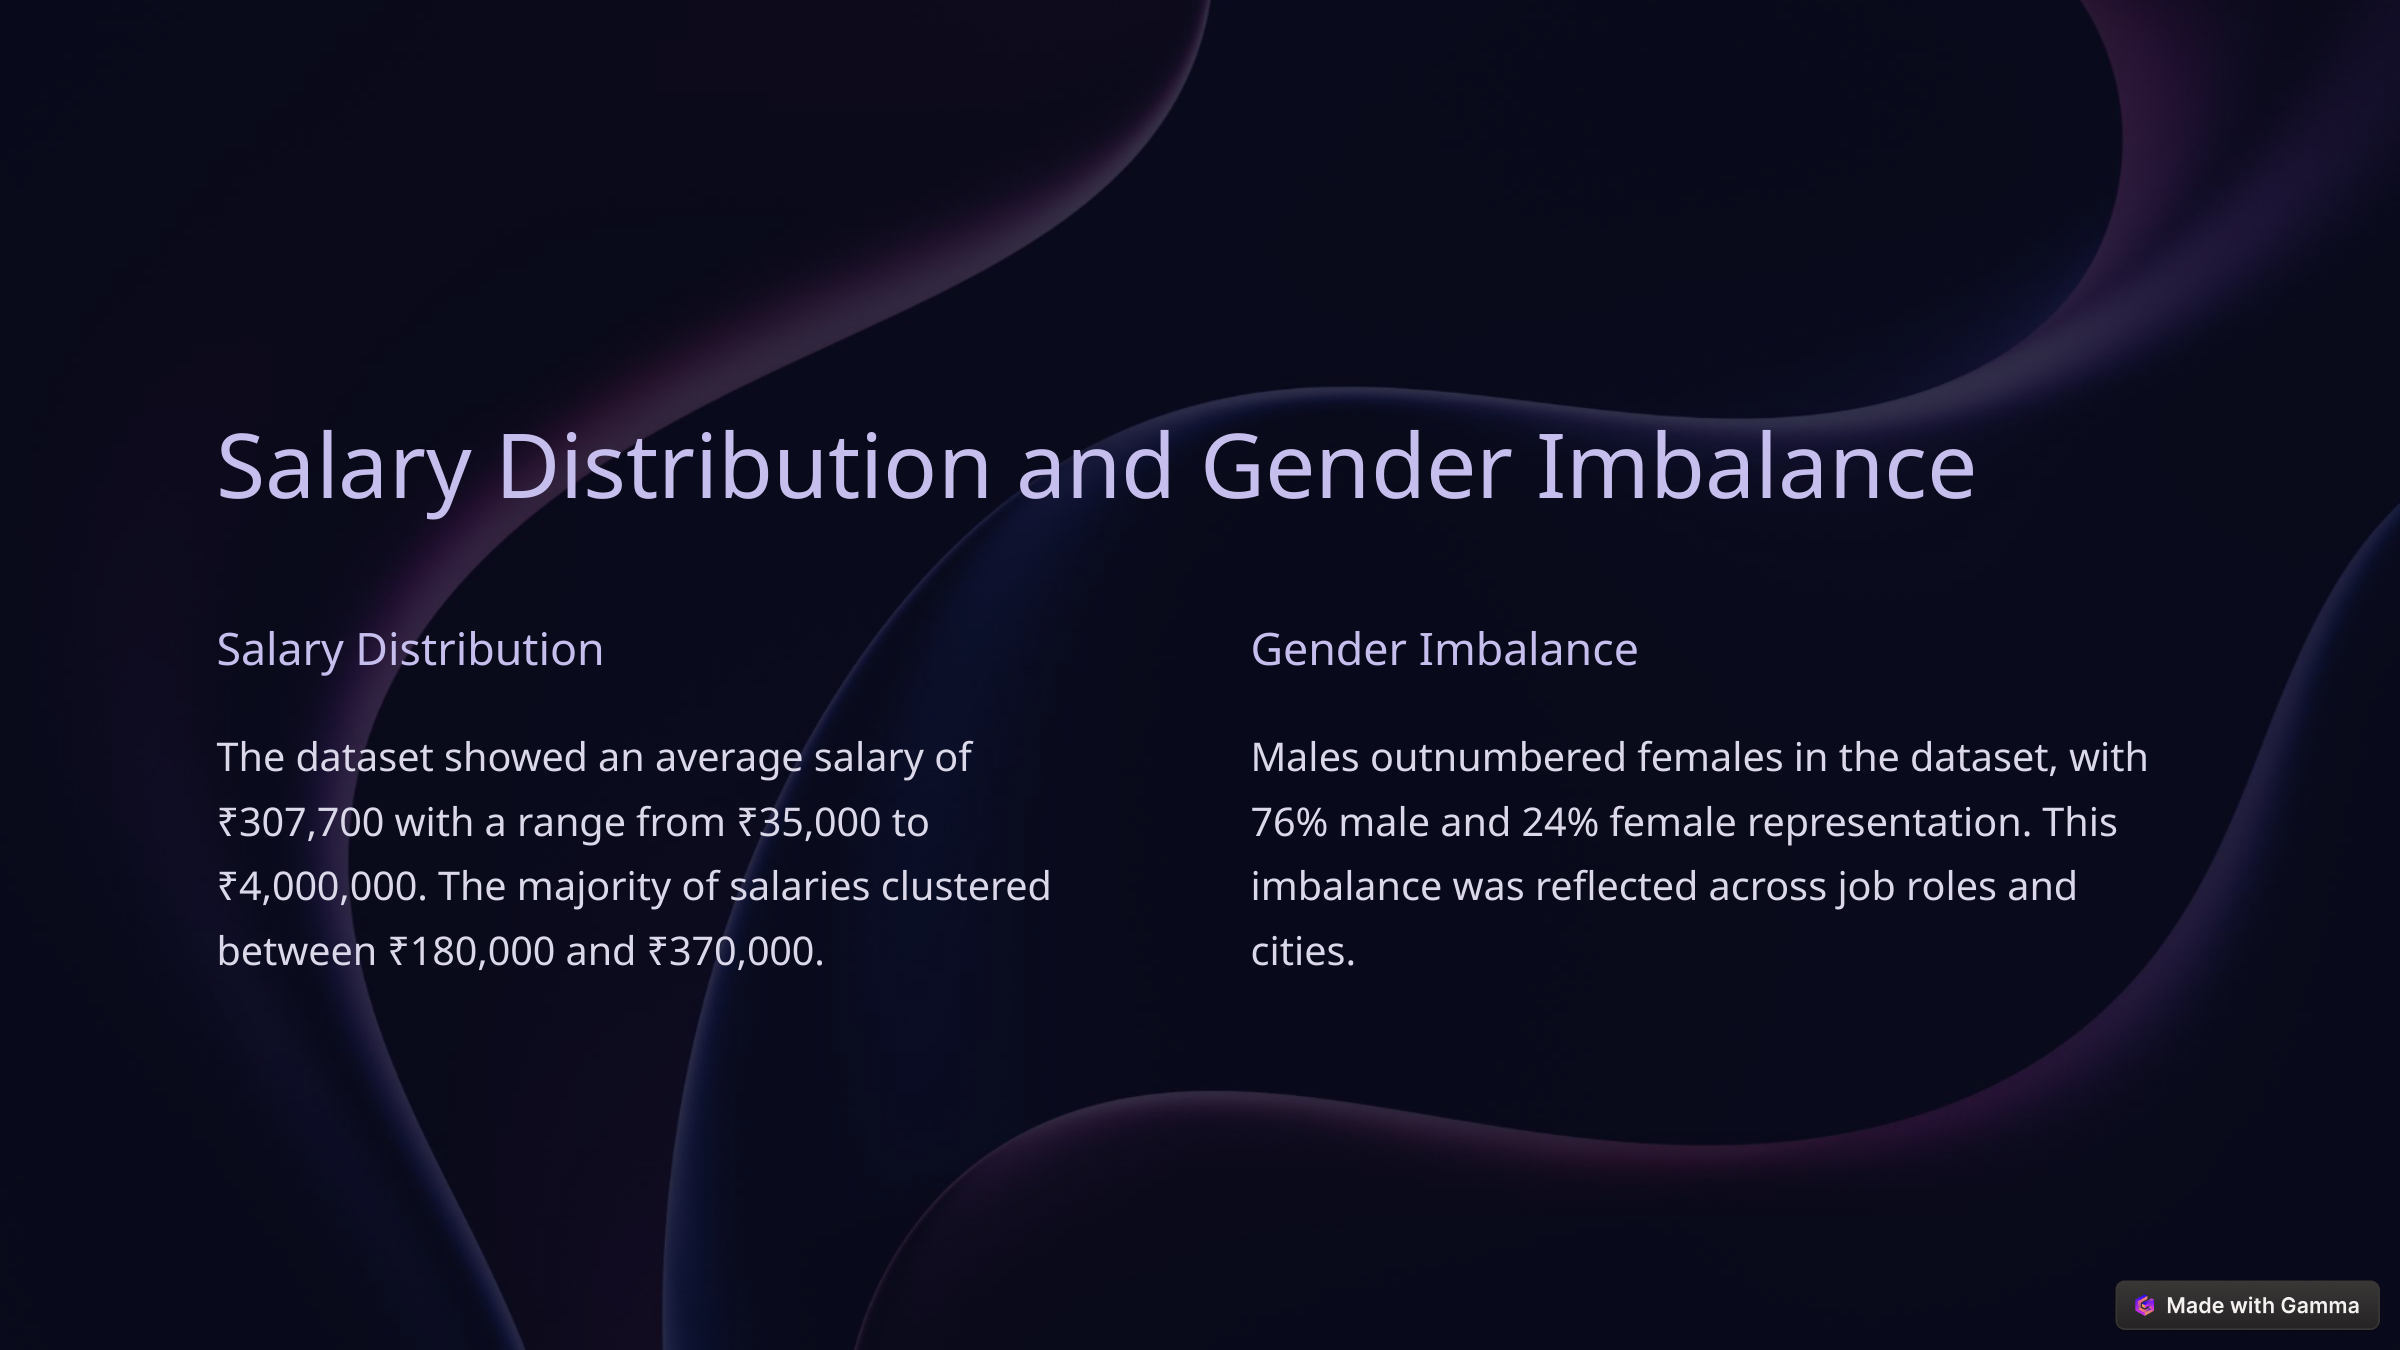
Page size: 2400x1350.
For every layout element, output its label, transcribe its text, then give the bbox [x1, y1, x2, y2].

text_box The dataset showed an average salary of ₹307,700 with a range from ₹35,000 to ₹4,000,000. The majority of salaries clustered between ₹180,000 and ₹370,000. [216, 714, 1151, 910]
text_box Salary Distribution and Gender Imbalance [216, 404, 2057, 517]
text_box Gender Imbalance [1250, 618, 1701, 675]
text_box Males outnumbered females in the dataset, with 76% male and 24% female representation. This imbalance was reflected across job roles and cities. [1250, 714, 2185, 910]
picture [2106, 1271, 2389, 1339]
text_box Salary Distribution [216, 618, 667, 675]
